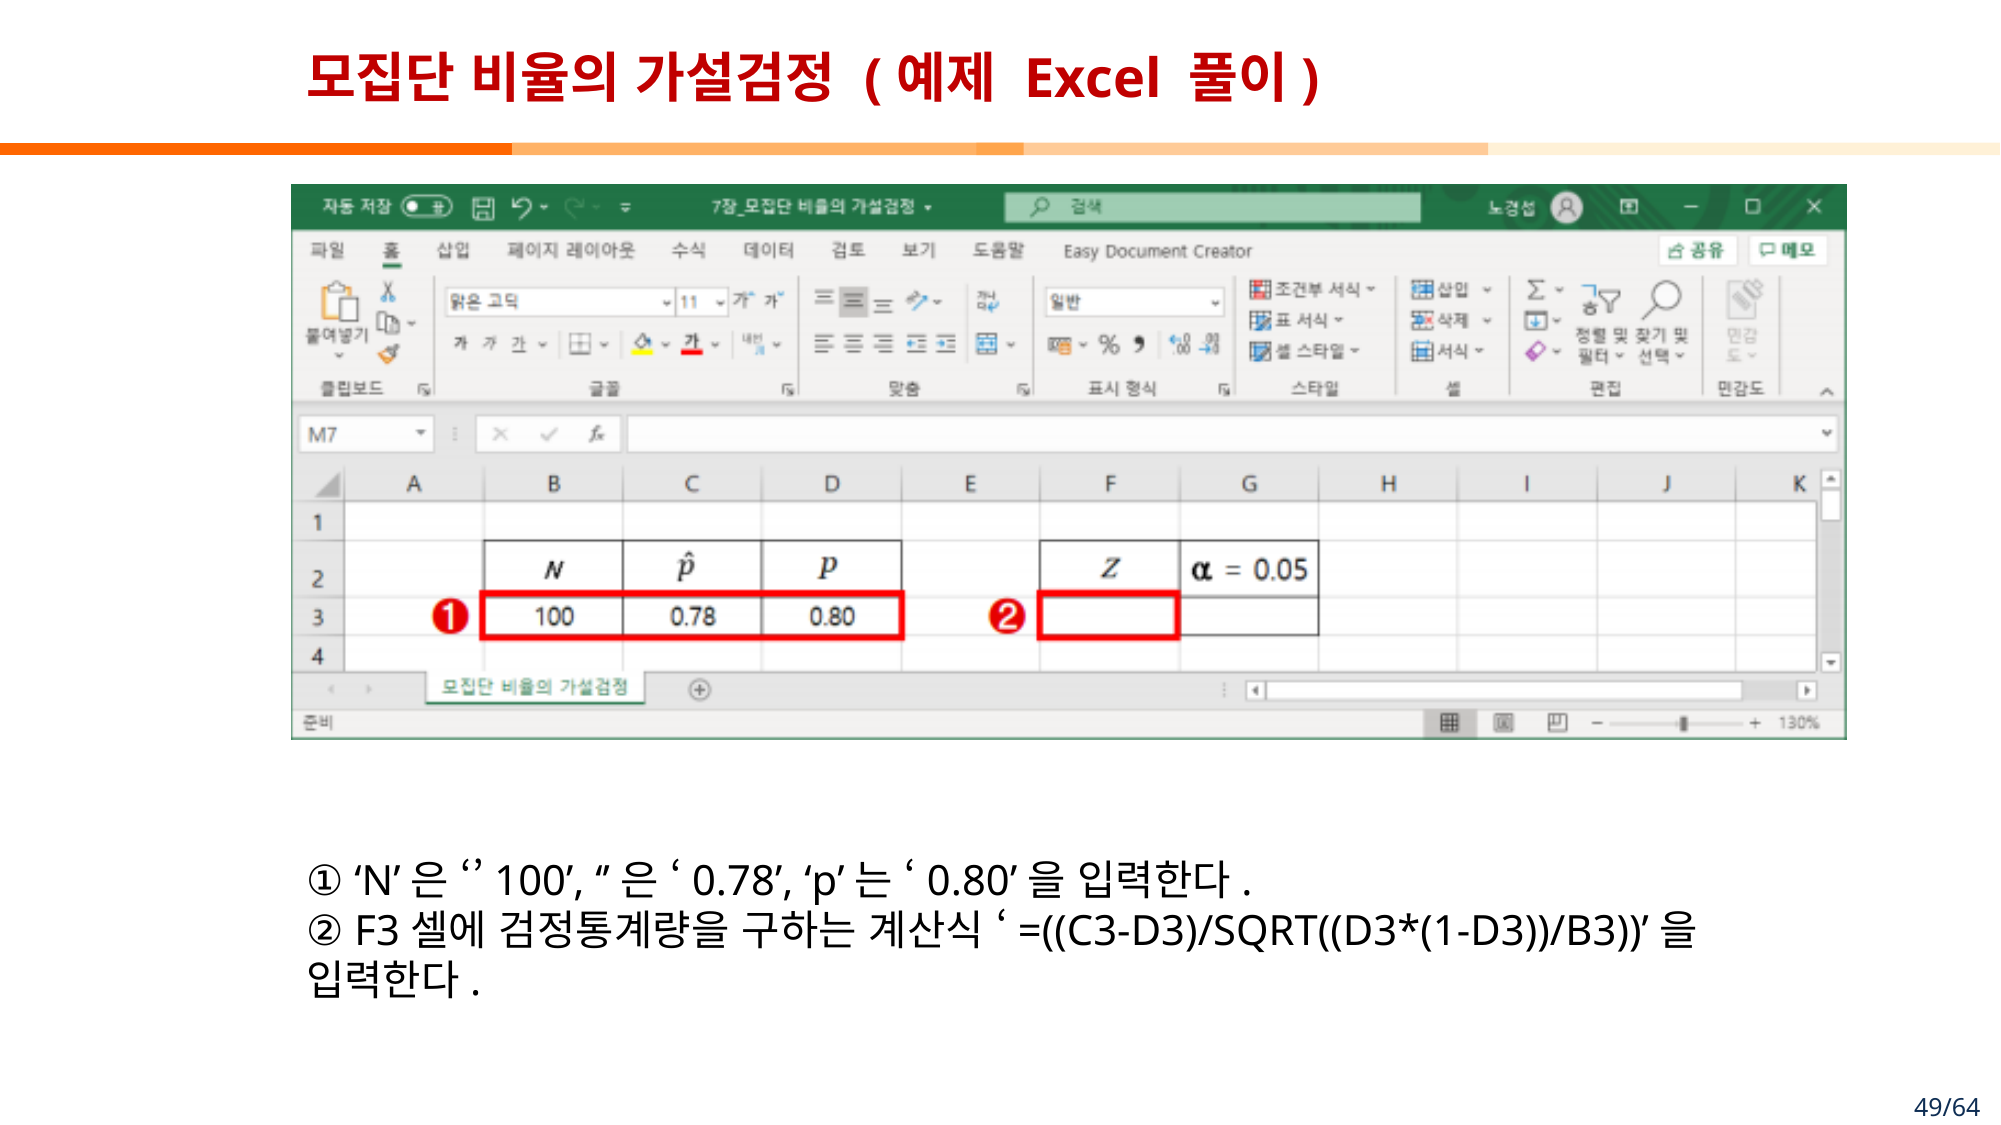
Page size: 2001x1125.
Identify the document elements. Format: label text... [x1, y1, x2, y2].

picture [290, 184, 1848, 740]
title 모집단 비율의 가설검정 (예제 Excel 풀이) [291, 31, 1532, 122]
